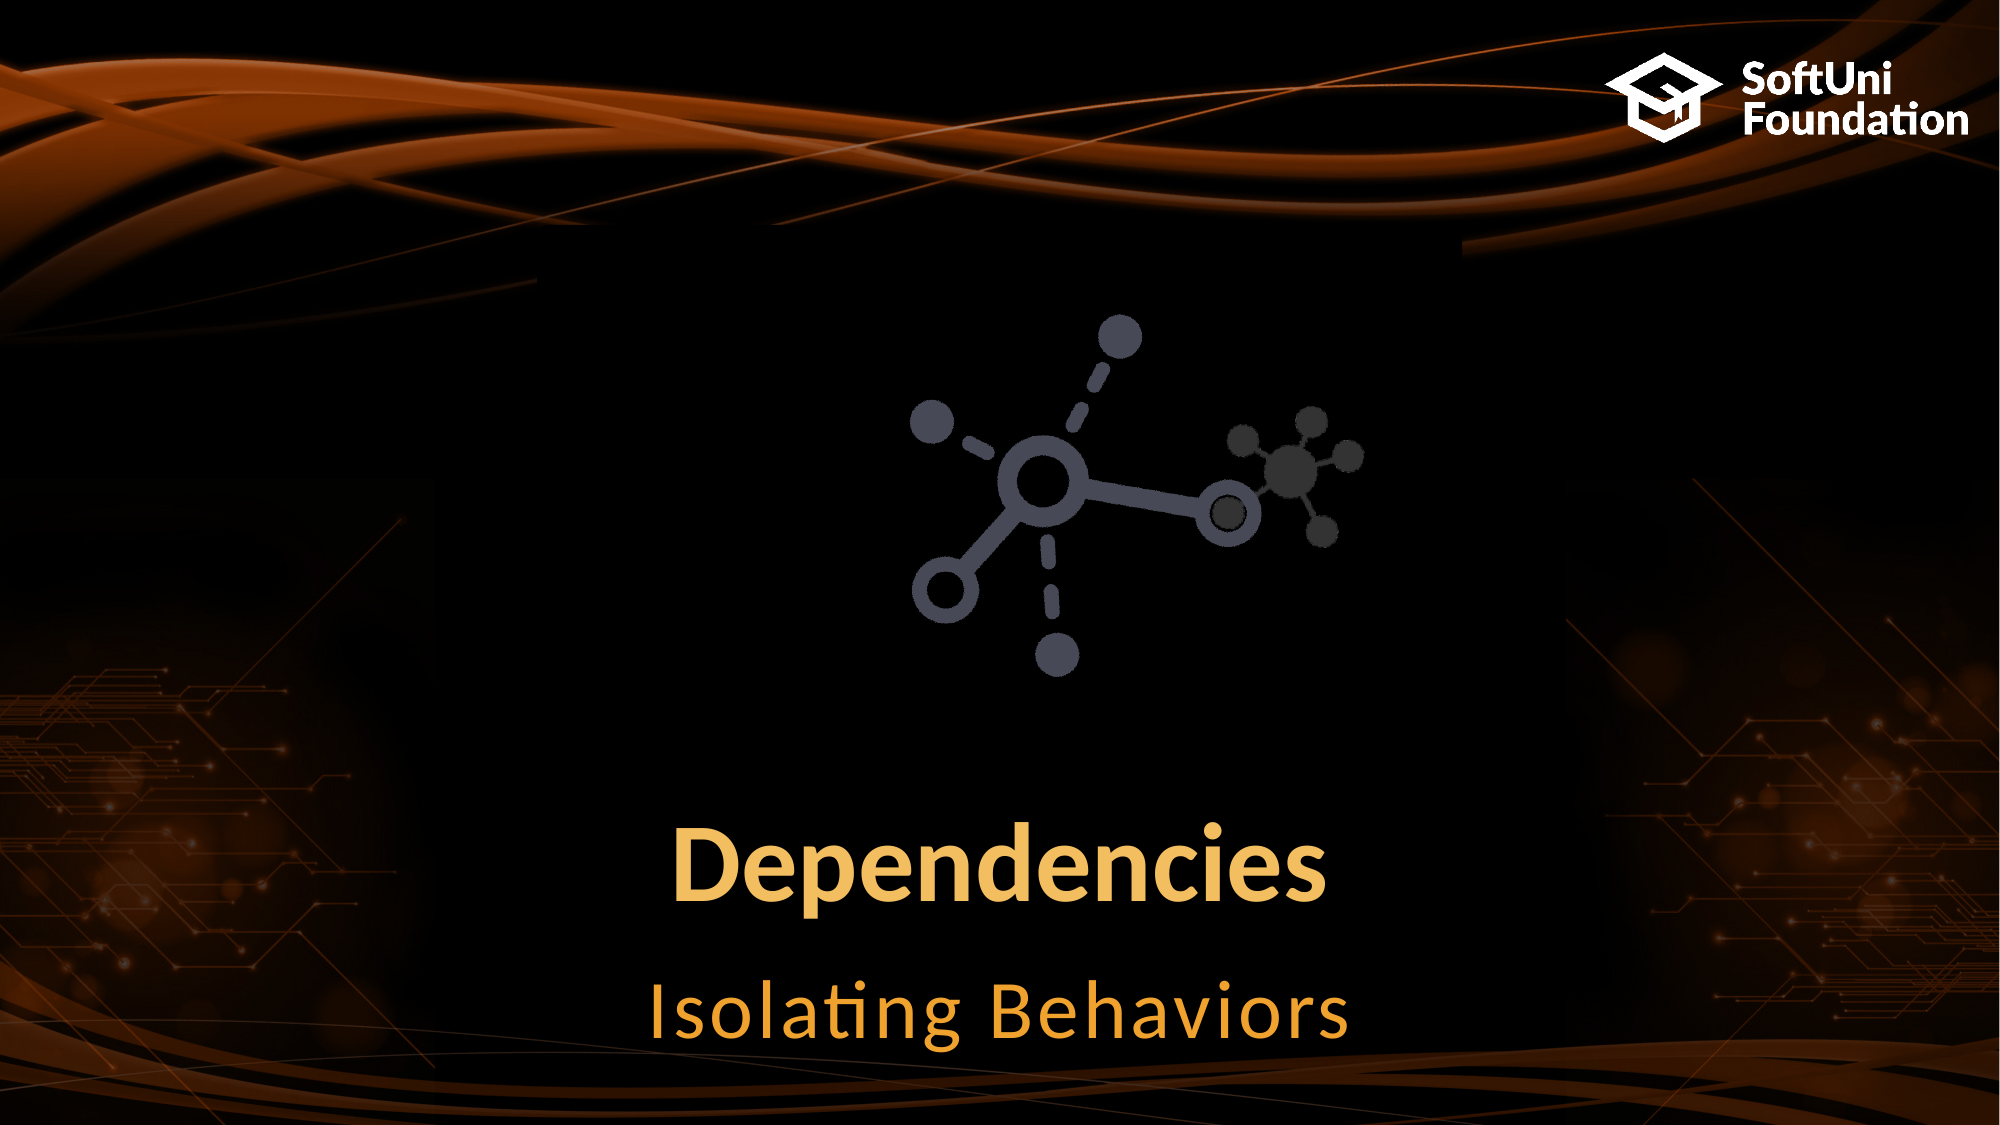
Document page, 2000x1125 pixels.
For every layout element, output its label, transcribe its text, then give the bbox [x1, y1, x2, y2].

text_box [536, 199, 1463, 775]
text_box Isolating Behaviors [149, 944, 1850, 1063]
picture [0, 0, 2000, 1125]
text_box Dependencies [149, 796, 1850, 932]
